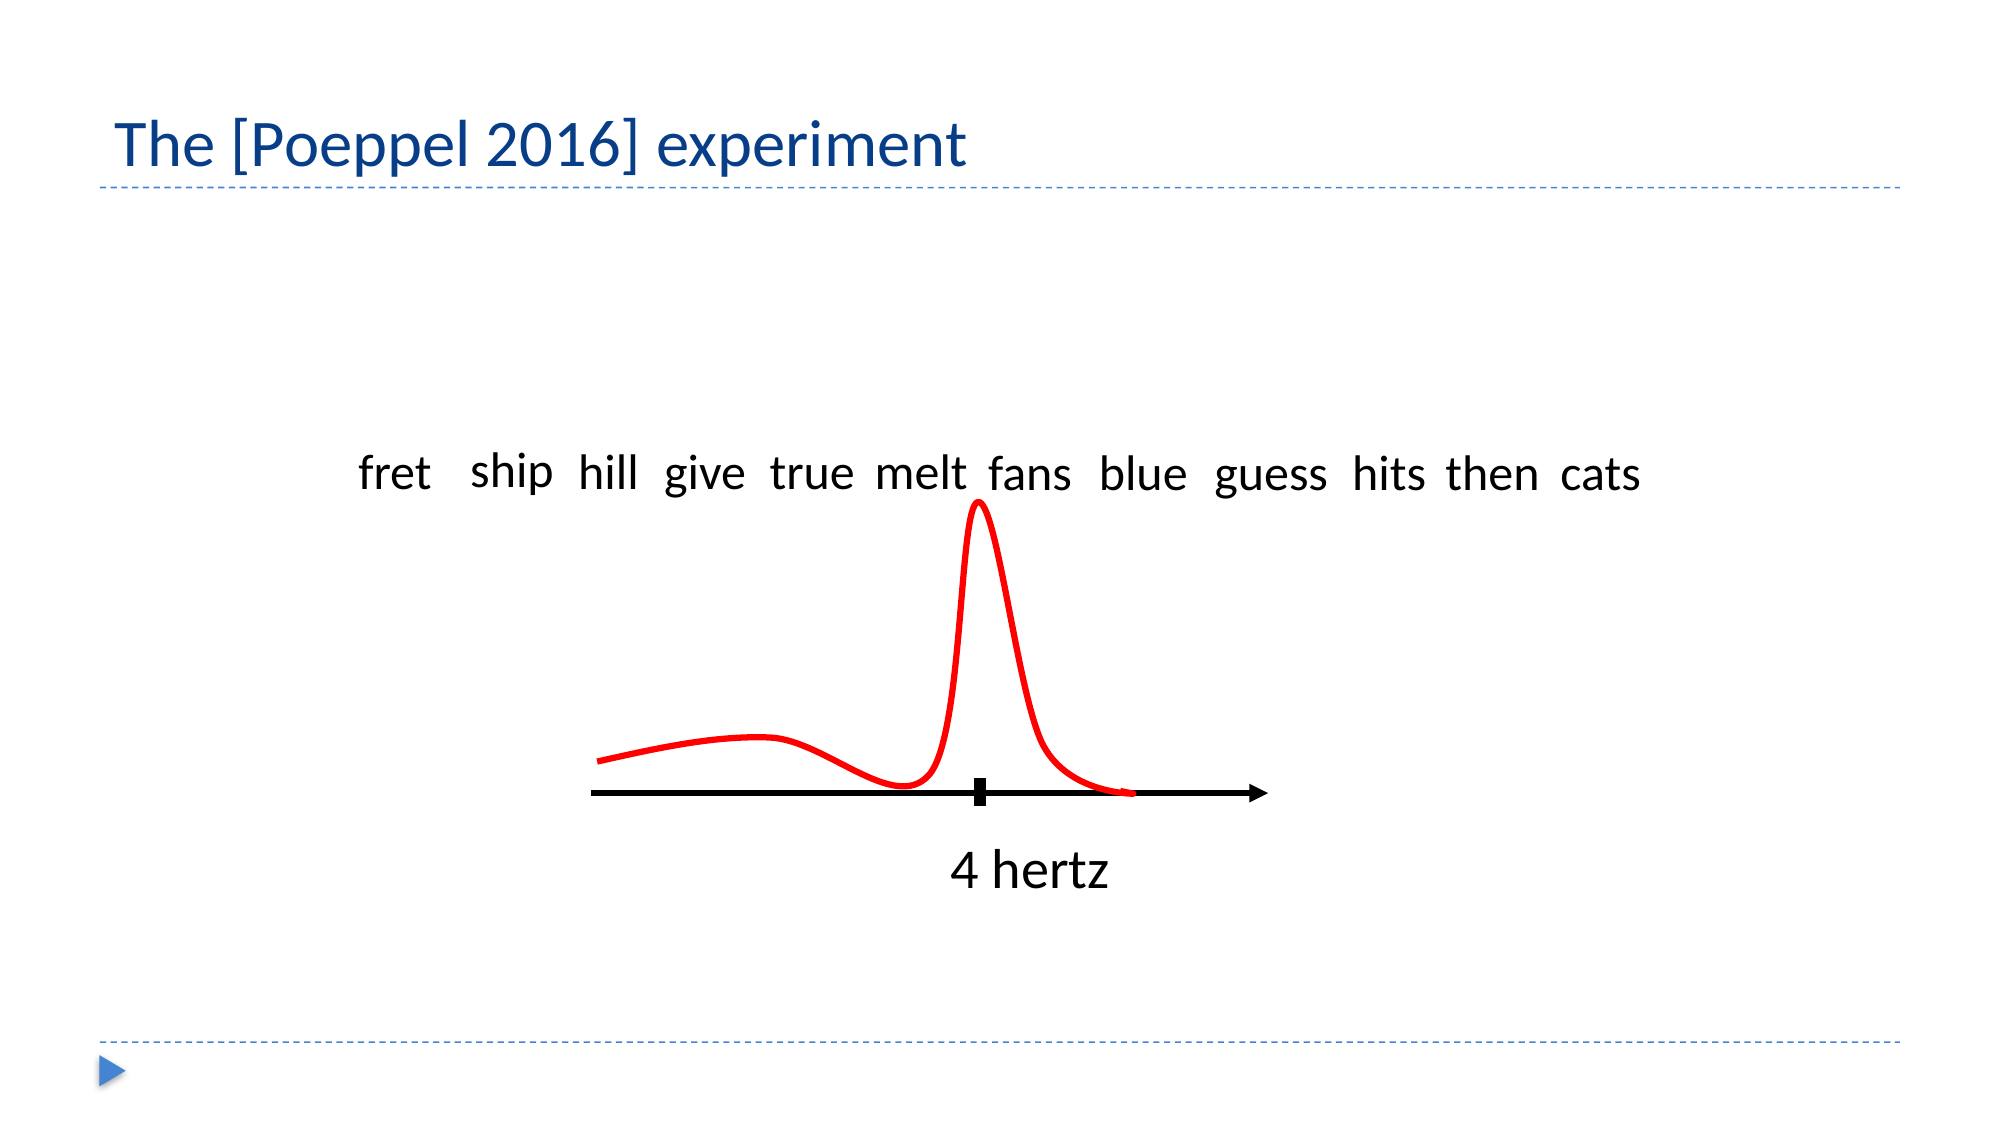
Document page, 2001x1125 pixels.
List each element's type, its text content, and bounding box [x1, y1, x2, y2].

text_box hill [563, 432, 654, 508]
title The [Poeppel 2016] experiment [99, 24, 1900, 188]
text_box give [649, 431, 754, 507]
text_box hits [1337, 432, 1430, 508]
text_box true [754, 431, 859, 507]
text_box then [1430, 432, 1545, 508]
text_box fans [973, 432, 1083, 508]
text_box [596, 500, 1133, 792]
text_box ship [455, 430, 569, 505]
text_box blue [1083, 432, 1199, 508]
text_box cats [1545, 432, 1656, 508]
text_box melt [859, 431, 983, 507]
text_box fret [343, 431, 447, 507]
text_box 4 hertz [935, 825, 1125, 908]
text_box guess [1199, 432, 1337, 508]
